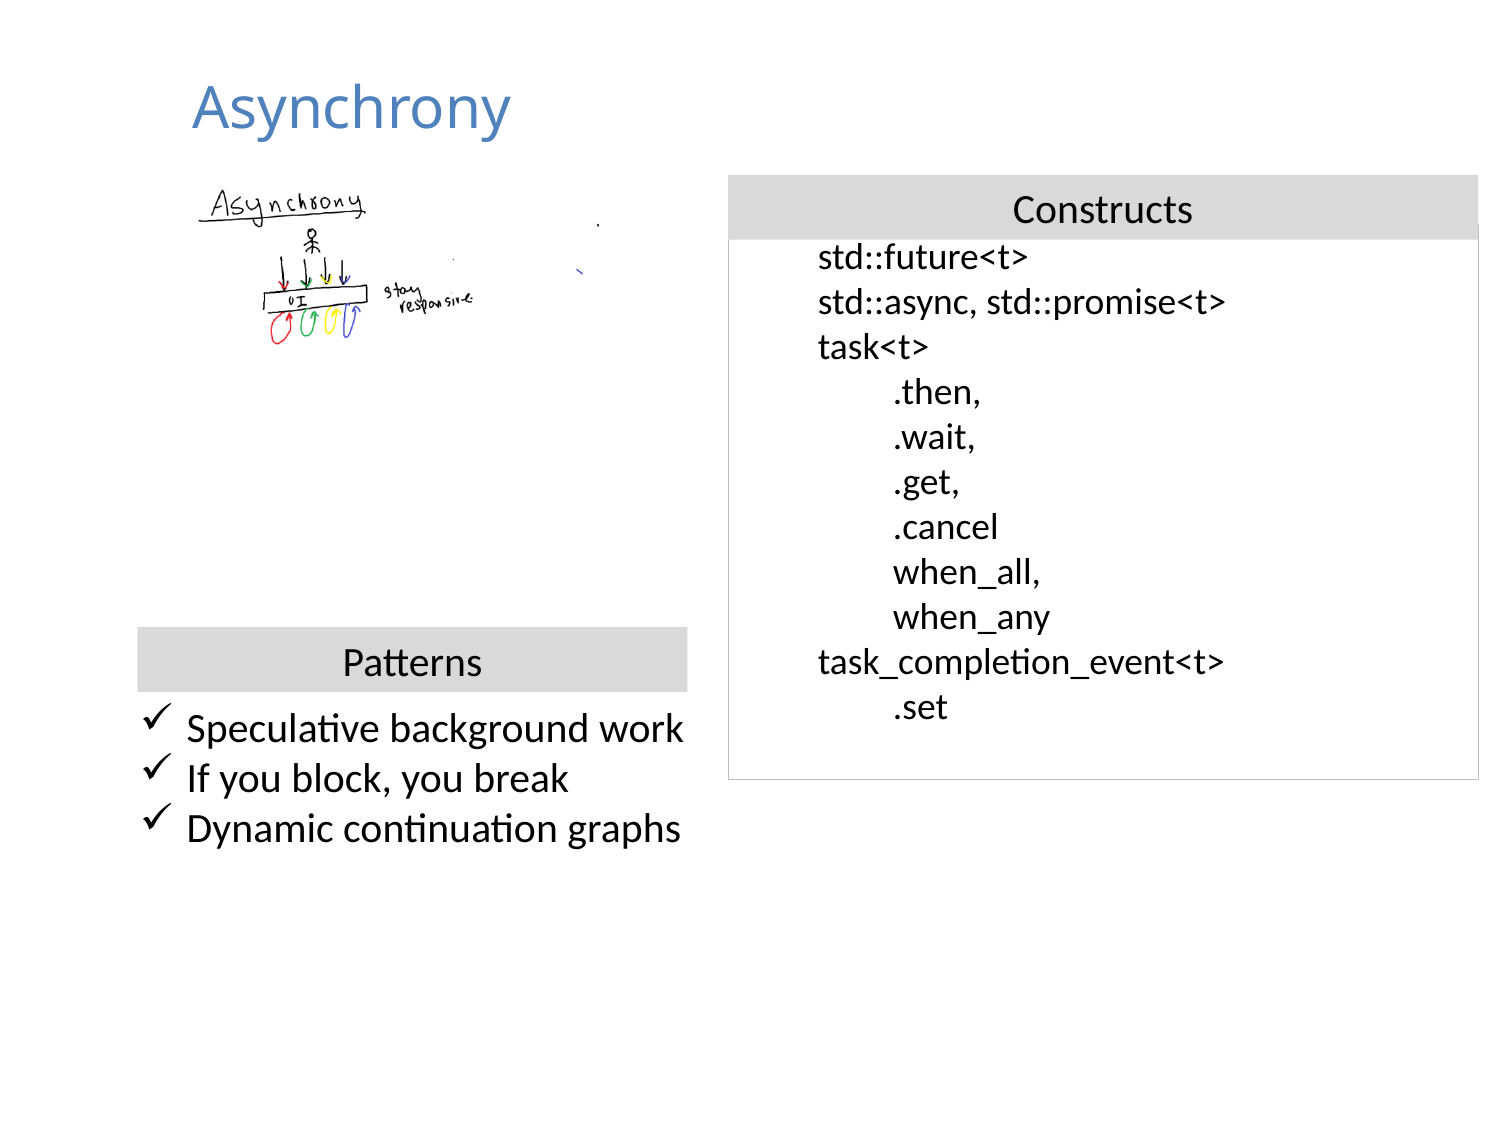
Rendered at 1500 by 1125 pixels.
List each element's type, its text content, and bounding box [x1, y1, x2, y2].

text_box Speculative background work If you block, you break Dynamic continuation graphs [49, 693, 800, 858]
text_box Patterns [137, 627, 688, 692]
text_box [727, 174, 1479, 786]
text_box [74, 62, 669, 455]
